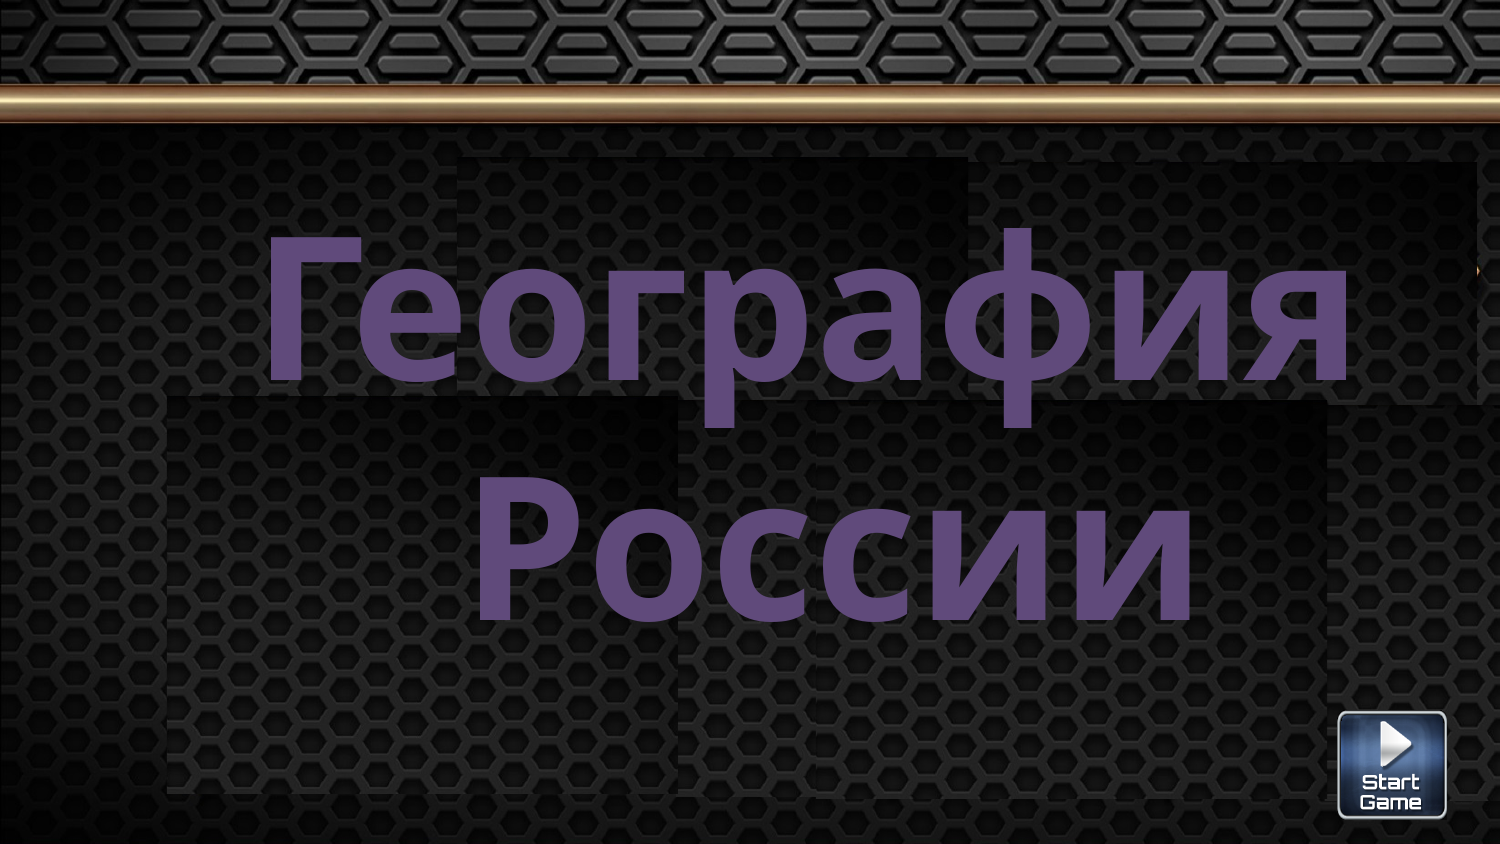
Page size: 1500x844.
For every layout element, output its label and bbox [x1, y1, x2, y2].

text_box [0, 0, 1500, 844]
picture [1337, 710, 1447, 820]
